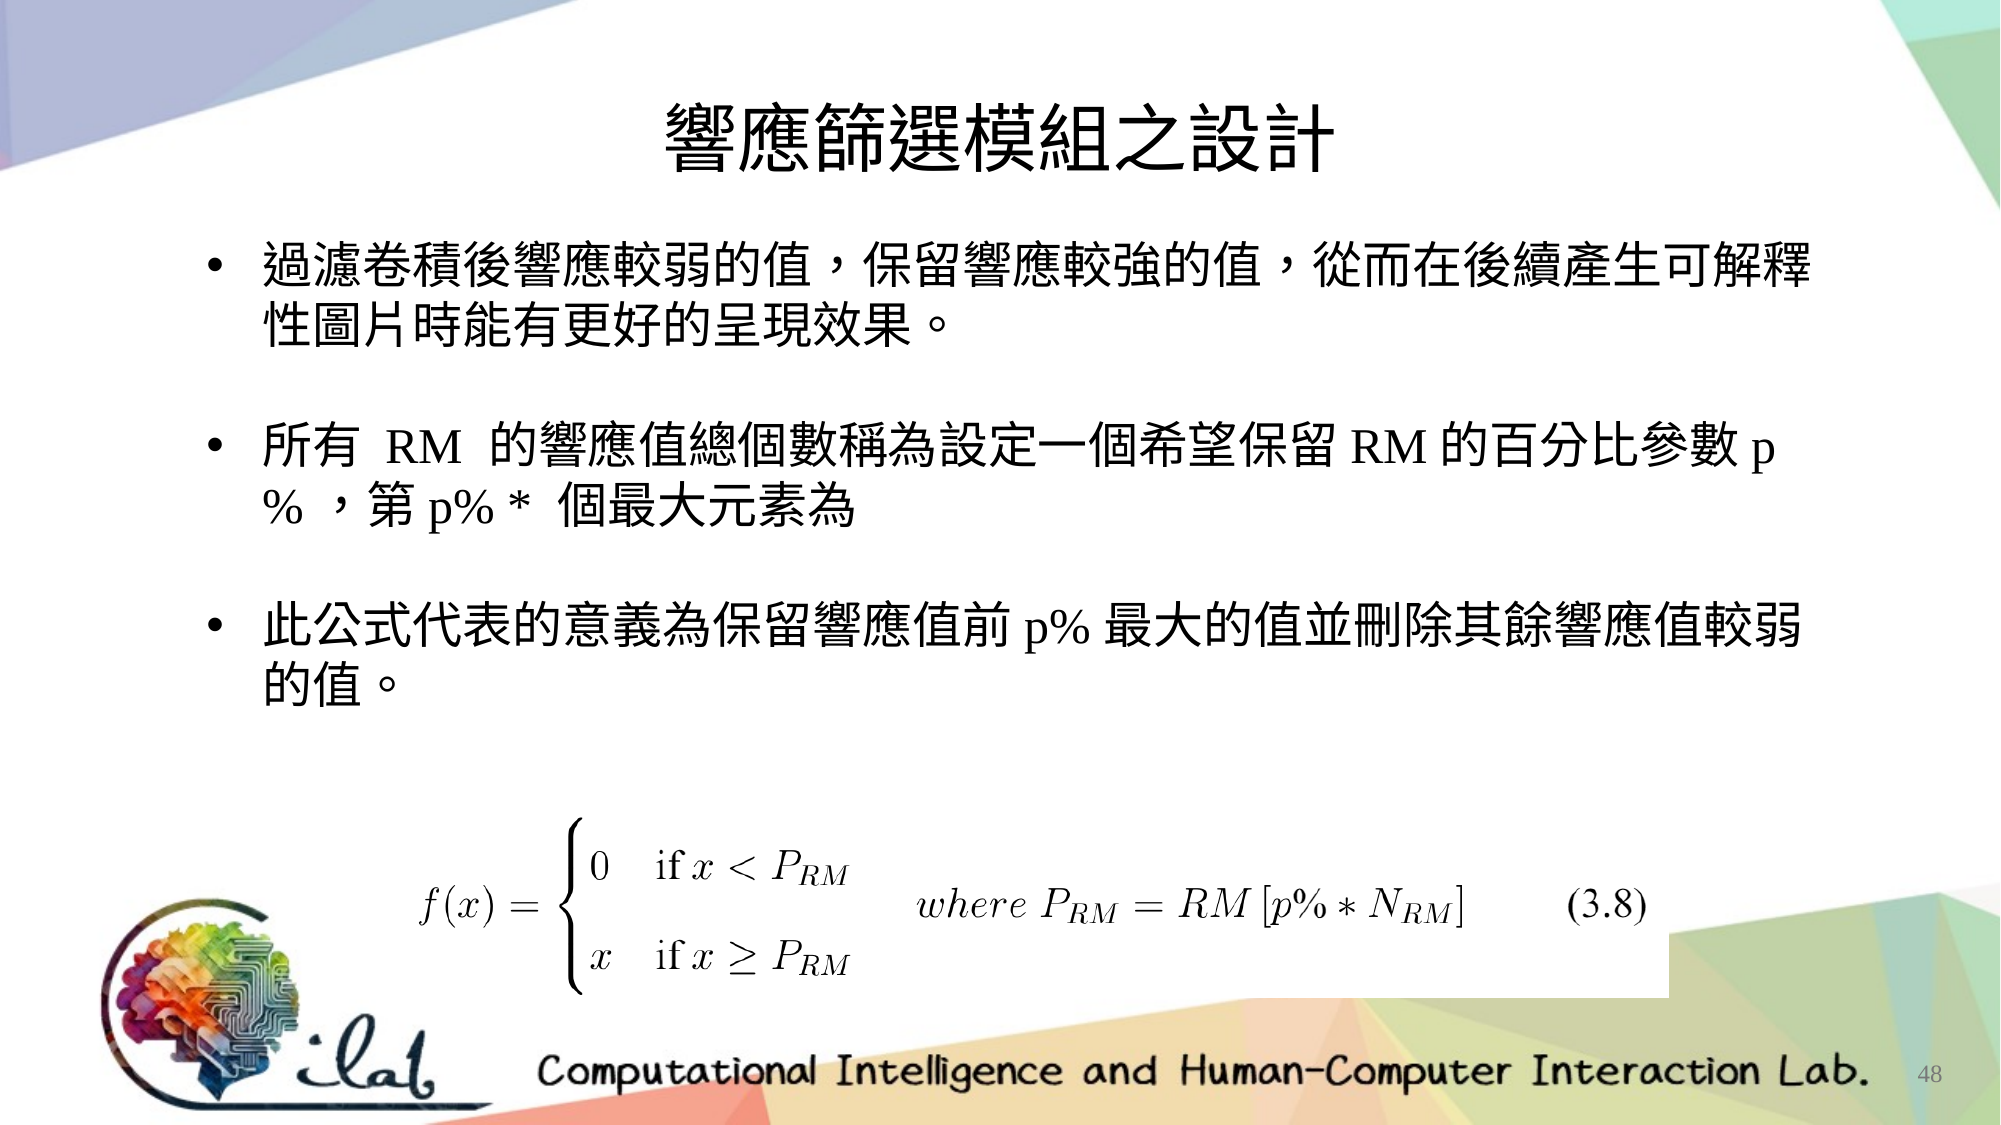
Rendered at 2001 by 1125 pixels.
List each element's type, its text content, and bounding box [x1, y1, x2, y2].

slide_number 48 [1507, 1042, 1958, 1103]
picture [0, 0, 2001, 1125]
text_box 響應篩選模組之設計 [647, 83, 1353, 189]
